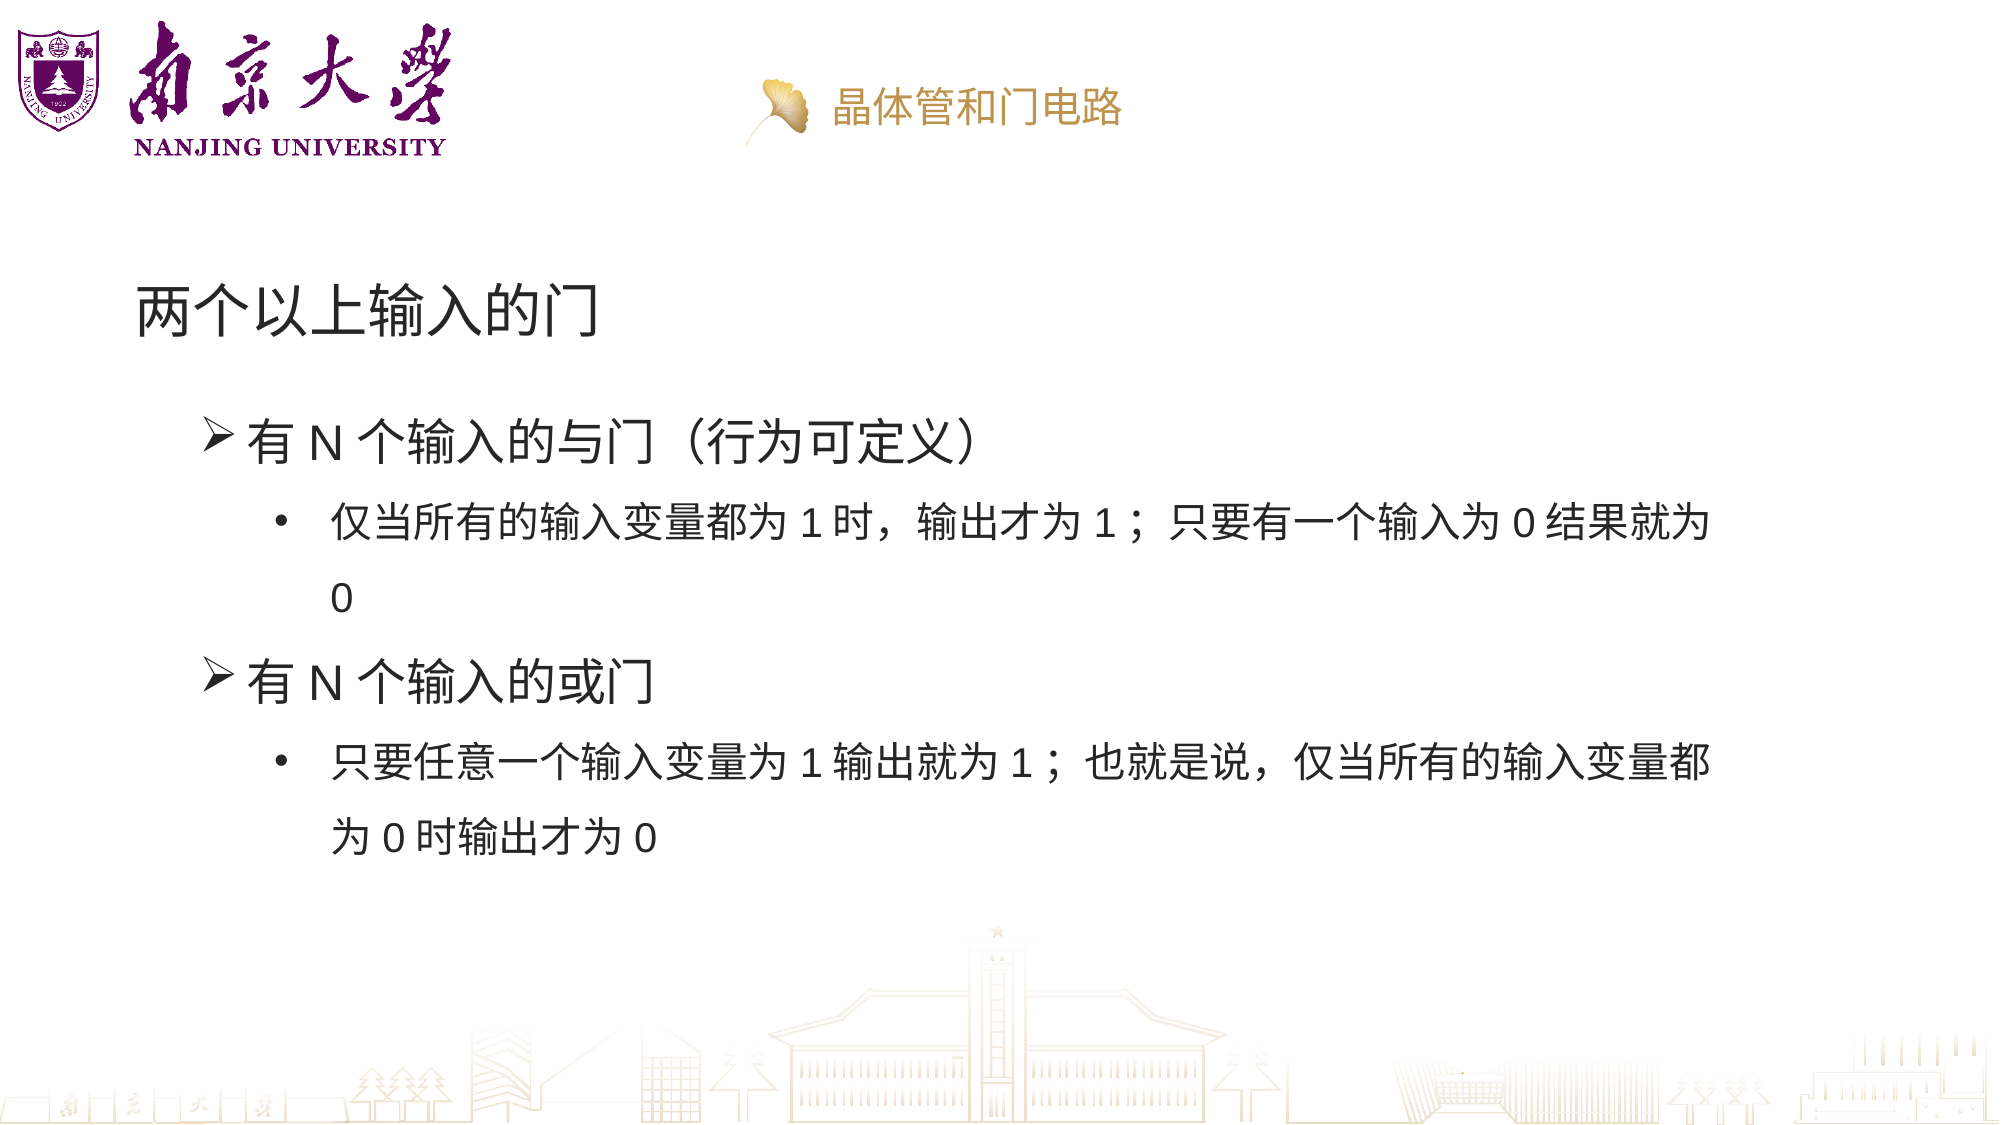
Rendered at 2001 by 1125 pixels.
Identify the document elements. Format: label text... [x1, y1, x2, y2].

text_box 晶体管和门电路 [816, 73, 1226, 139]
picture [731, 64, 824, 169]
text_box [116, 249, 1872, 468]
picture [18, 21, 451, 160]
text_box 有N个输入的与门（行为可定义） 仅当所有的输入变量都为1时，输出才为1；只要有一个输入为0结果就为0 有N个输入的或门 只要任意一个输入变量为1输出就为1；也就是说，仅当所有的输入变量都为0时输出才为0 [184, 468, 1760, 868]
